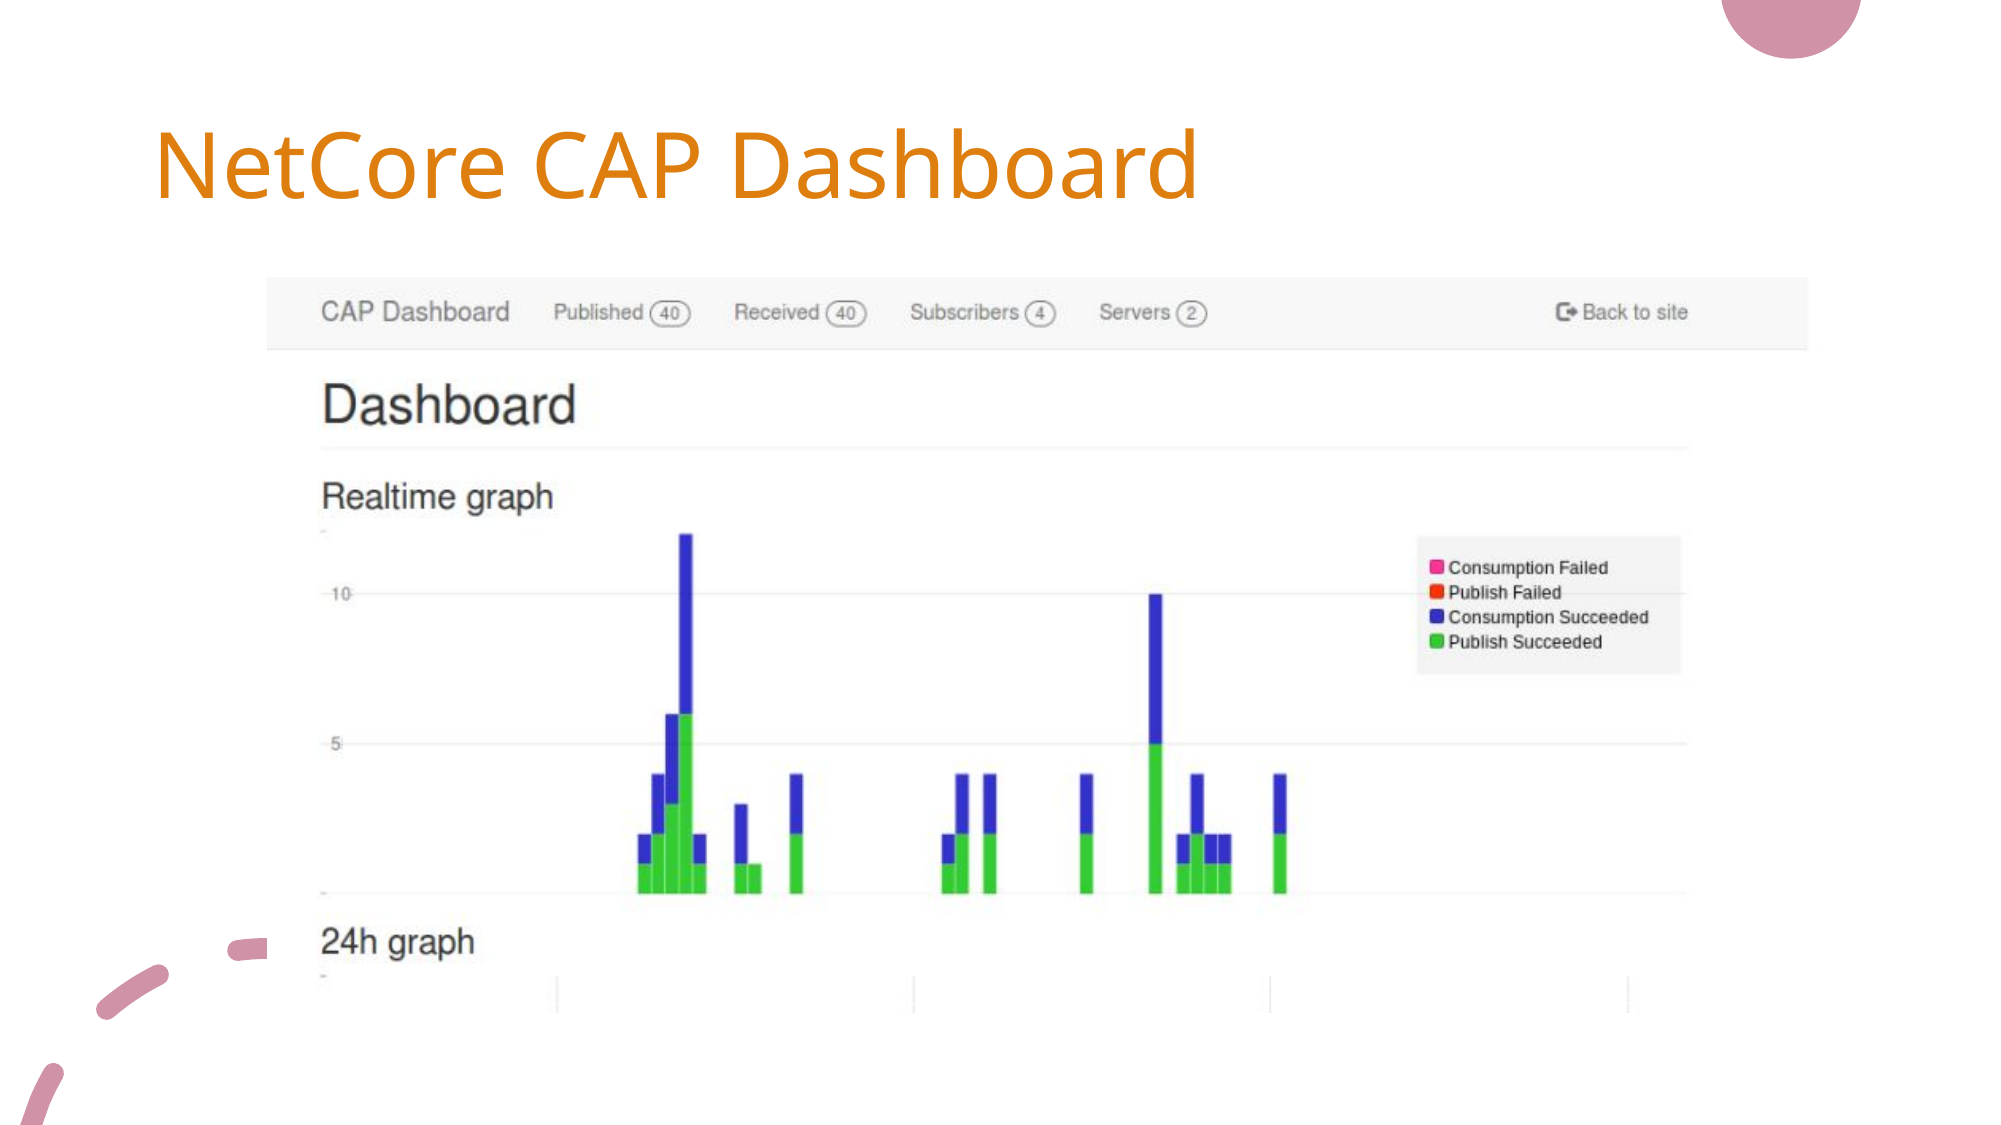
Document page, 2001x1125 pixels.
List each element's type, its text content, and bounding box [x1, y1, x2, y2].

title NetCore CAP Dashboard [137, 59, 1863, 278]
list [267, 277, 1821, 1013]
